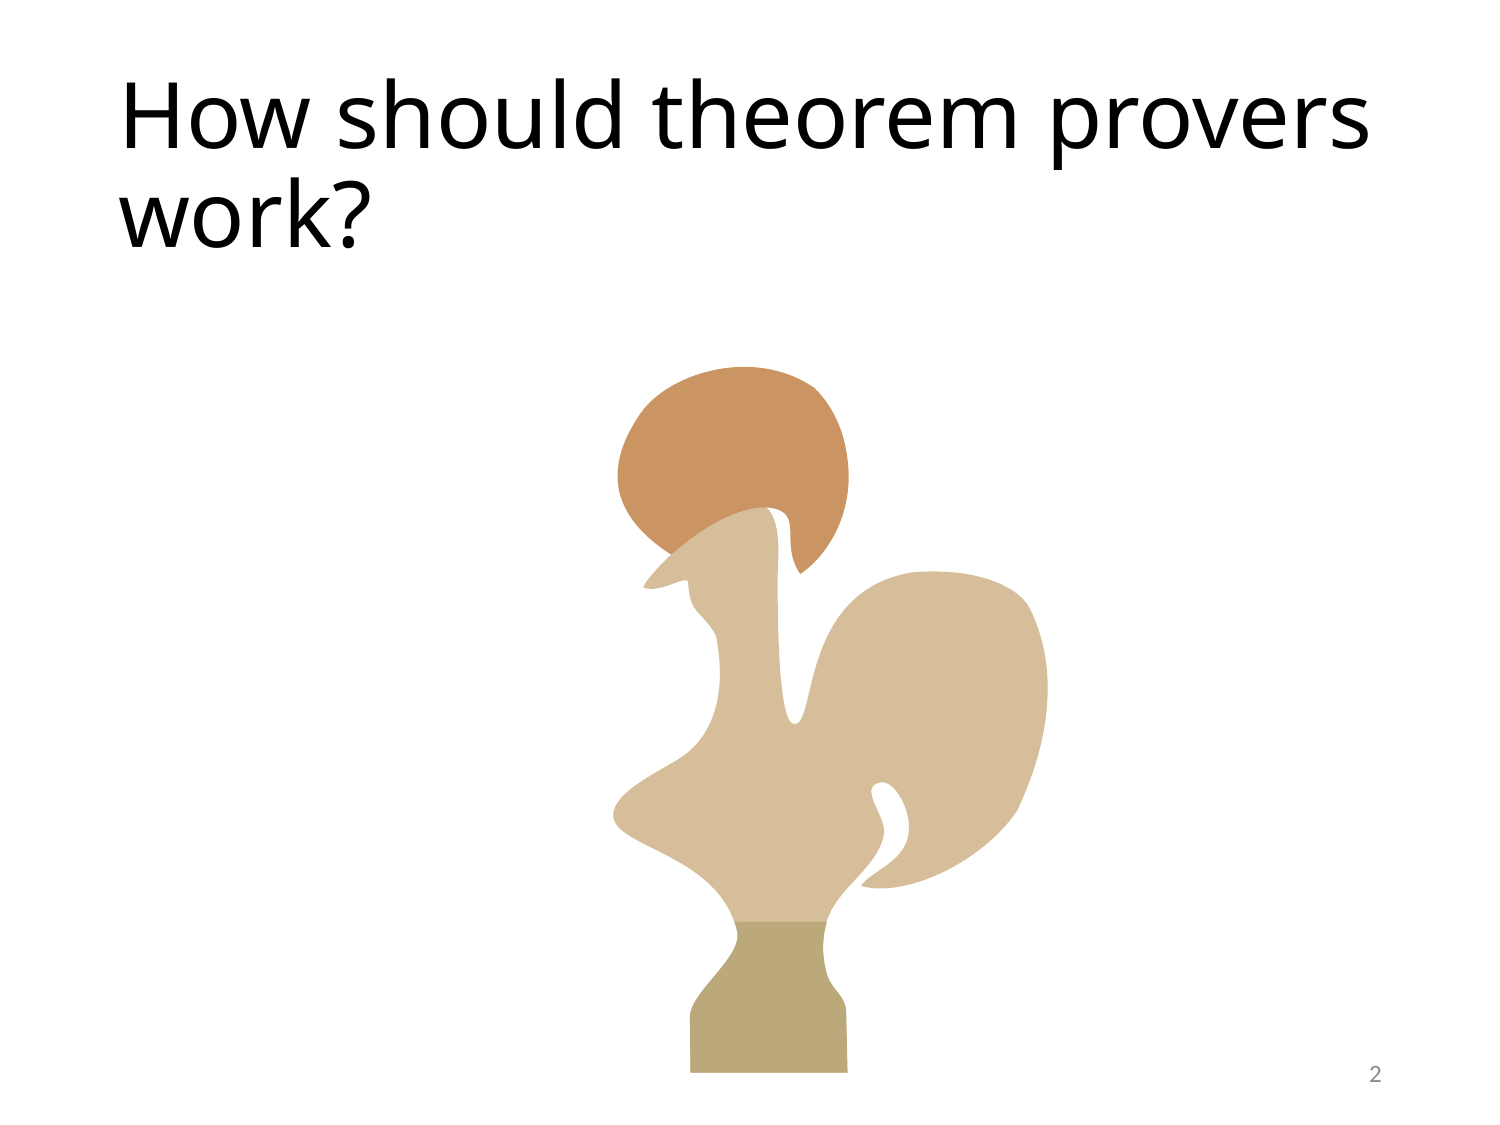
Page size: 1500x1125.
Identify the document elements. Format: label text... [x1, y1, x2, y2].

title How should theorem provers work? [103, 59, 1500, 278]
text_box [599, 346, 1060, 1073]
slide_number 2 [1059, 1042, 1397, 1103]
